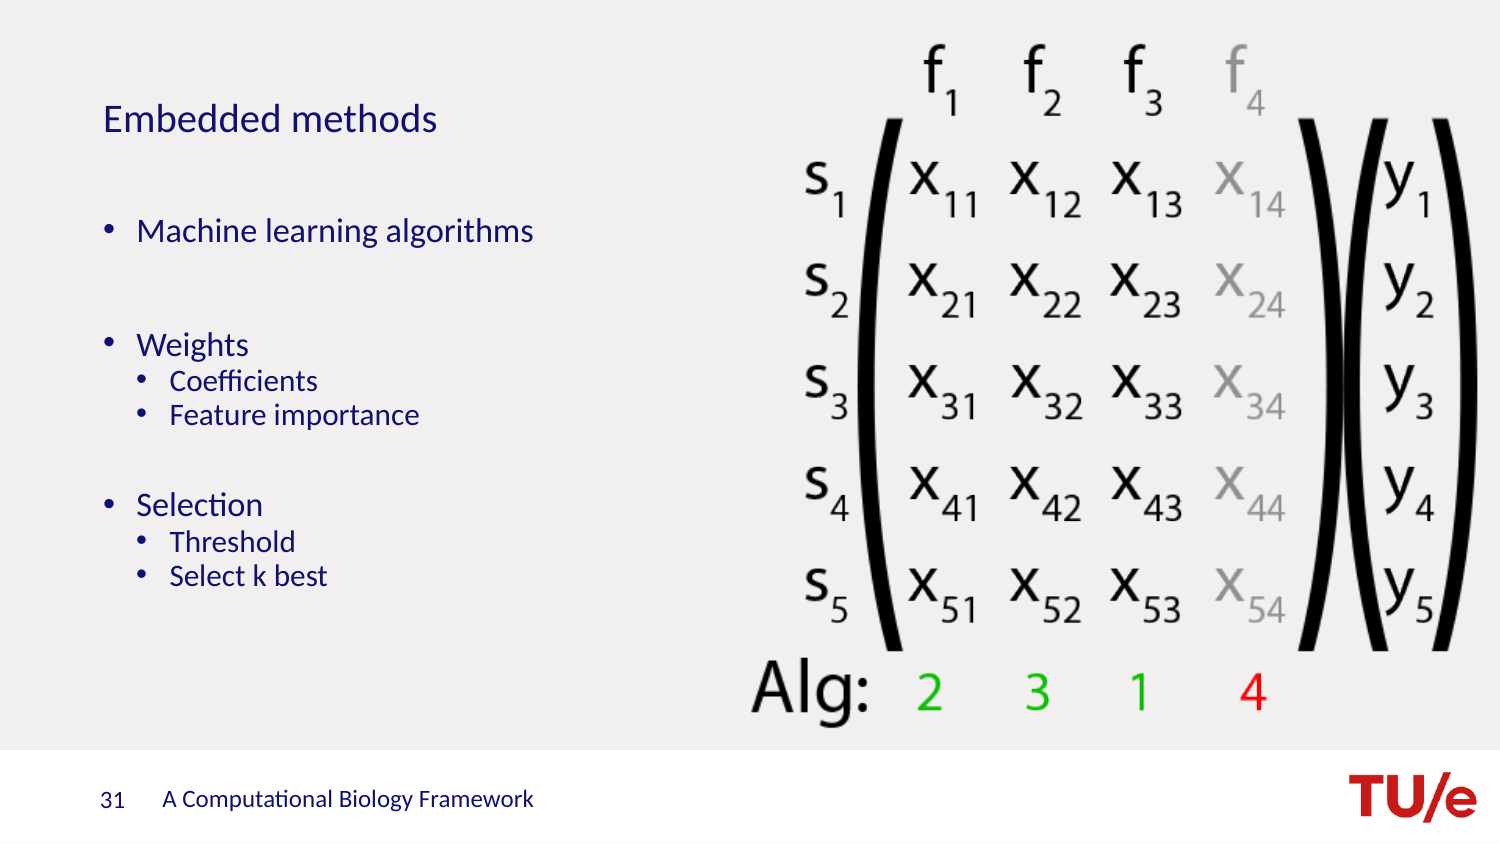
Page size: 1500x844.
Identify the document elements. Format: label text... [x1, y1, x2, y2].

picture [750, 0, 1500, 750]
slide_number 31 [100, 783, 199, 841]
footer A Computational Biology Framework [162, 782, 1267, 841]
list Embedded methods Machine learning algorithms Weights Coefficients Feature importance Selection Threshold Select k best [103, 102, 694, 750]
picture [1336, 759, 1489, 835]
